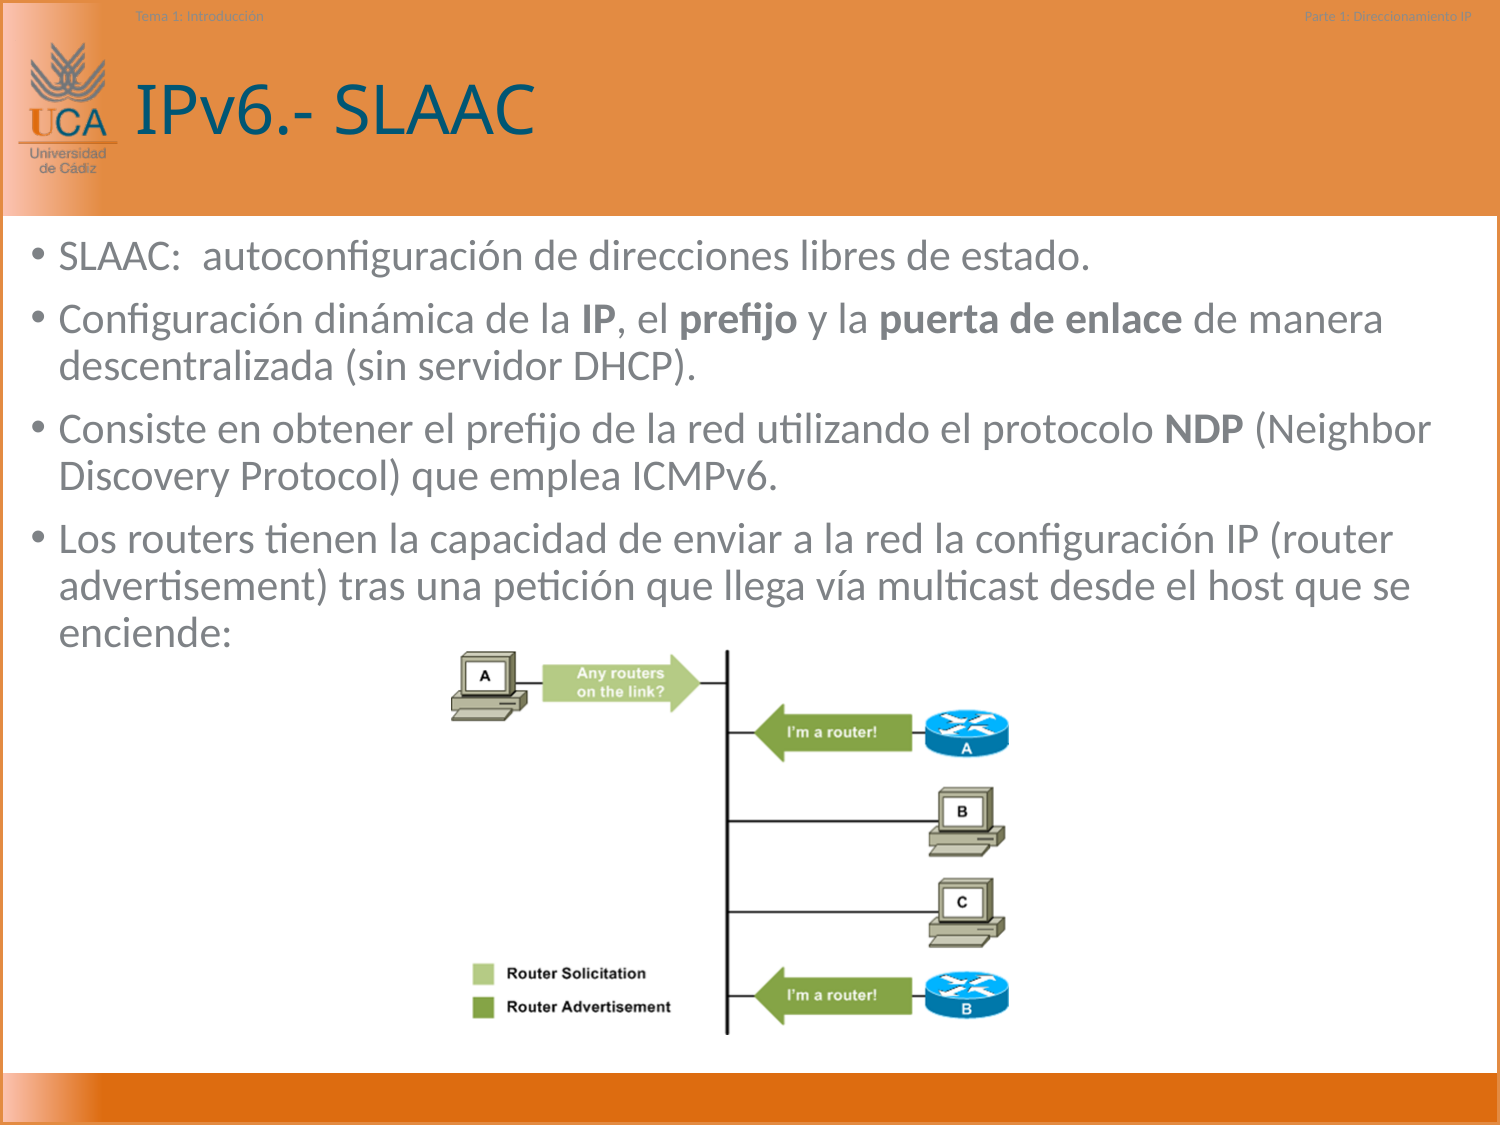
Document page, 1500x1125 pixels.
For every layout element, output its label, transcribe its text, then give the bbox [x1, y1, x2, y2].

list SLAAC: autoconfiguración de direcciones libres de estado. Configuración dinámica de la IP, el prefijo y la puerta de enlace de manera descentralizada (sin servidor DHCP). Consiste en obtener el prefijo de la red utilizando el protocolo NDP (Neighbor Discovery Protocol) que emplea ICMPv6. Los routers tienen la capacidad de enviar a la red la configuración IP (router advertisement) tras una petición que llega vía multicast desde el host que se enciende: [15, 225, 1488, 1074]
picture [15, 40, 121, 176]
picture [969, 726, 996, 736]
picture [962, 743, 971, 754]
title IPv6.- SLAAC [120, 48, 1488, 176]
list Parte 1: Direccionamiento IP [841, 1, 1488, 33]
list Tema 1: Introducción [120, 1, 831, 33]
picture [451, 649, 1009, 1035]
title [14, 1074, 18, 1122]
